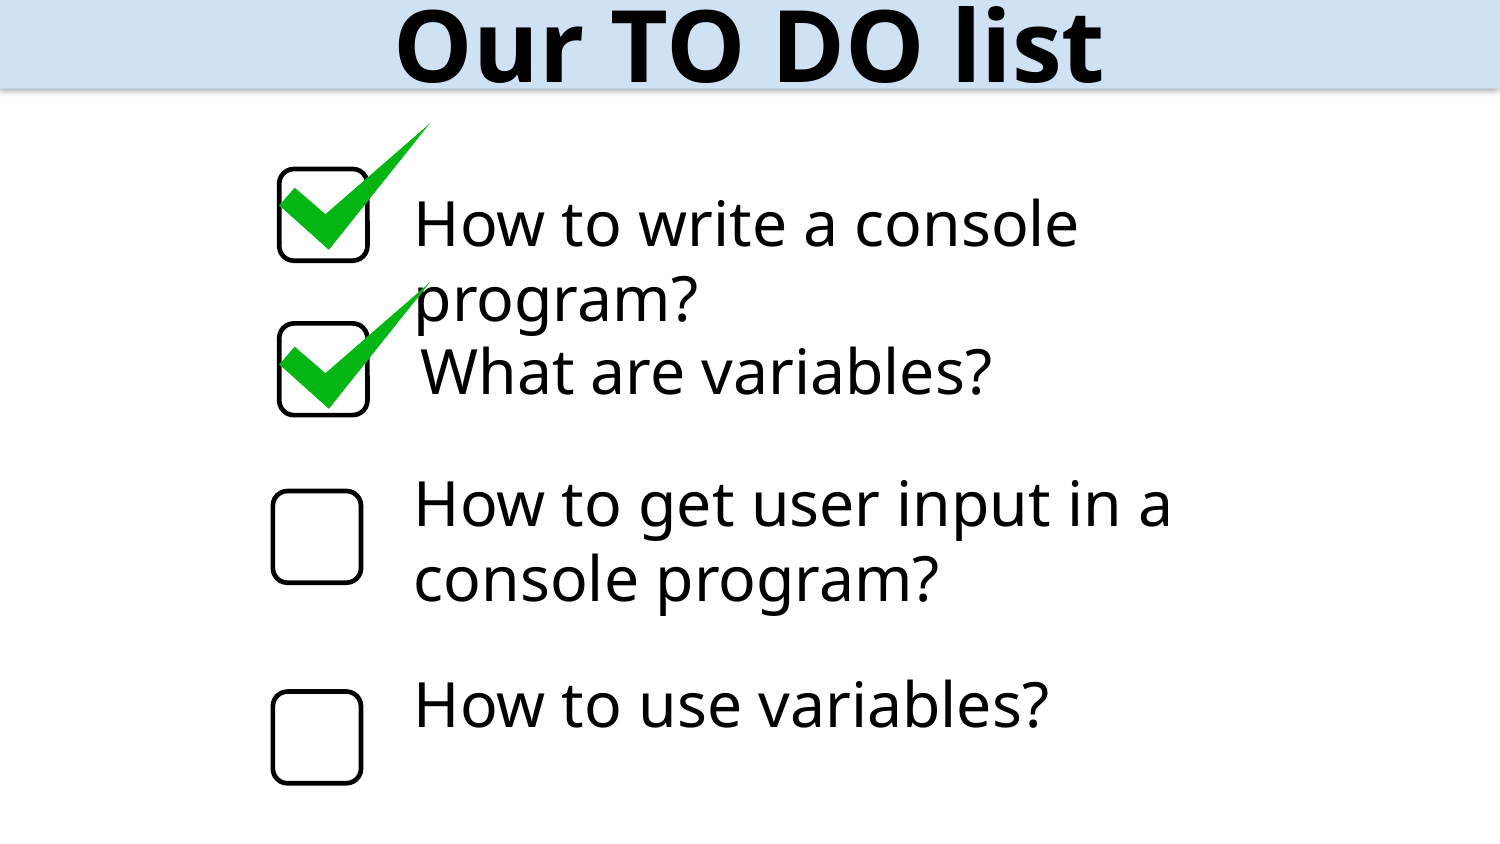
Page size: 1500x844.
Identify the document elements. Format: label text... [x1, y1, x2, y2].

picture [278, 122, 432, 250]
text_box How to use variables? [398, 649, 1323, 742]
picture [278, 281, 432, 410]
text_box How to write a console program? [398, 168, 1323, 261]
text_box [272, 691, 362, 784]
text_box [272, 490, 362, 583]
text_box What are variables? [436, 317, 1330, 409]
text_box Our TO DO list [0, 0, 1500, 89]
text_box How to get user input in a console program? [398, 449, 1323, 542]
